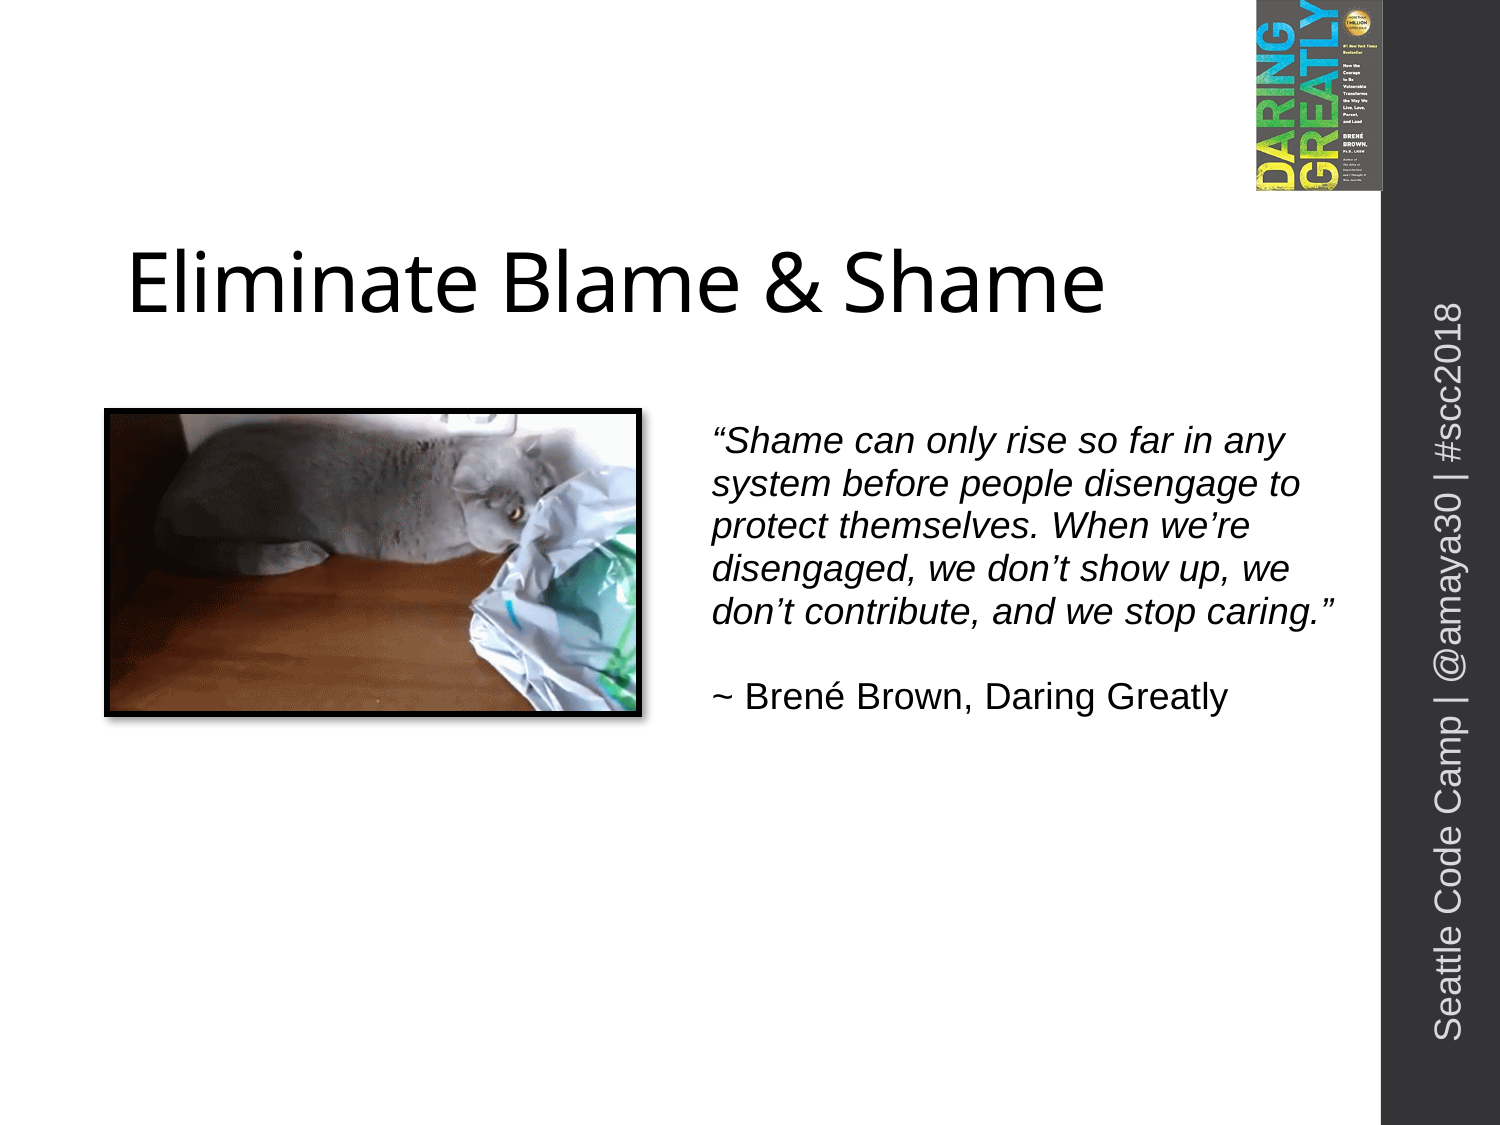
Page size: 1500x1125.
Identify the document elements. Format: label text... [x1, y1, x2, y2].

picture [109, 414, 637, 711]
list “Shame can only rise so far in any system before people disengage to protect themselves. When we’re disengaged, we don’t show up, we don’t contribute, and we stop caring.” ~ Brené Brown, Daring Greatly [696, 411, 1363, 948]
picture [1255, 0, 1383, 191]
footer Seattle Code Camp | @amaya30 | #scc2018 [1423, 185, 1469, 1058]
title Eliminate Blame & Shame [110, 60, 1348, 339]
